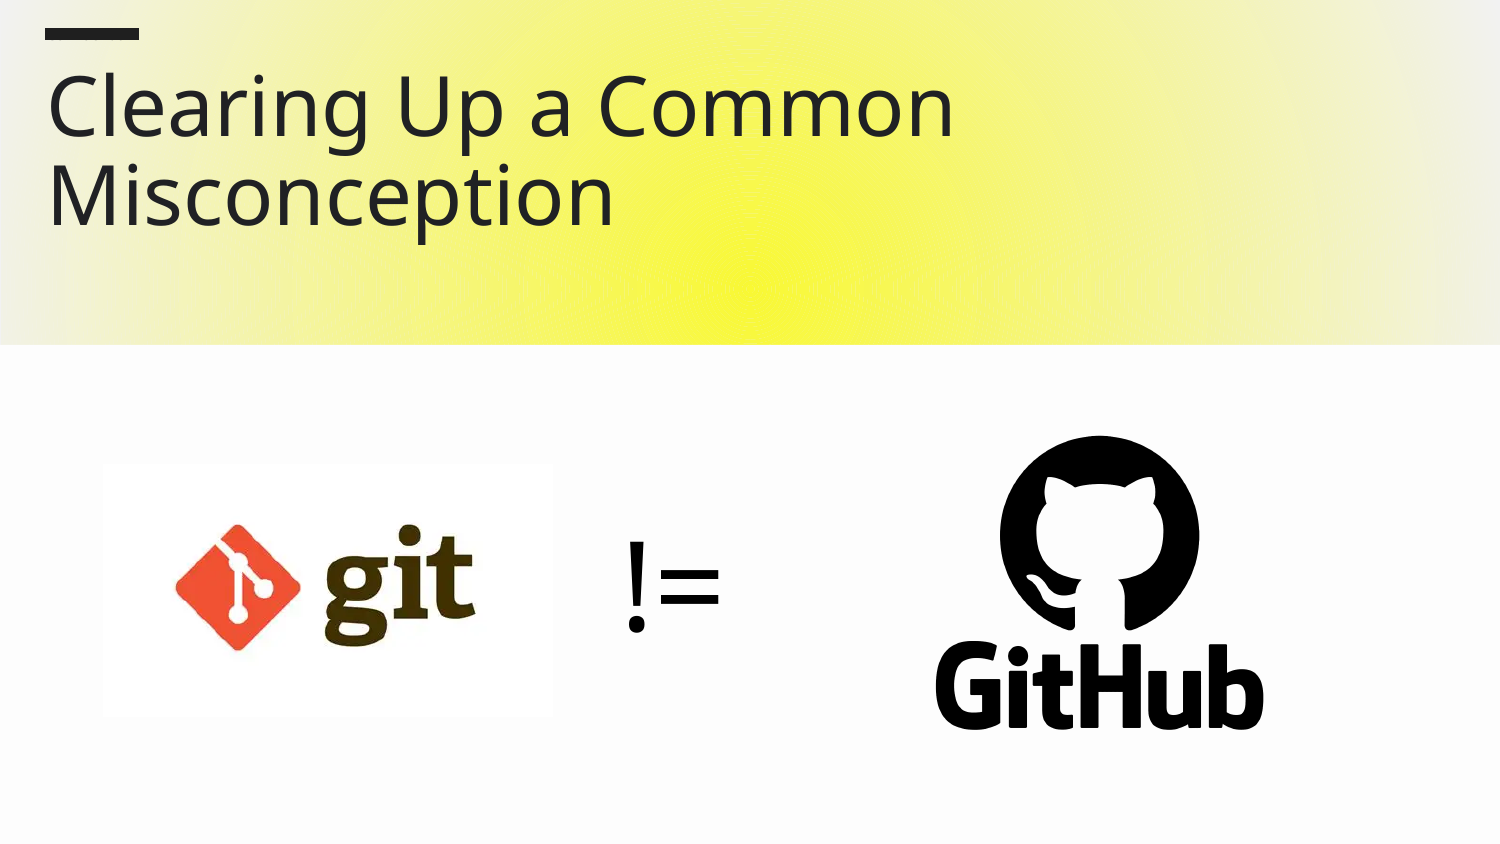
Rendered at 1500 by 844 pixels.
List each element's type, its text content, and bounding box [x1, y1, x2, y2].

picture [830, 430, 1369, 734]
text_box != [605, 491, 825, 674]
picture [45, 27, 139, 41]
title Clearing Up a Common Misconception [46, 109, 1454, 259]
picture [103, 464, 553, 717]
